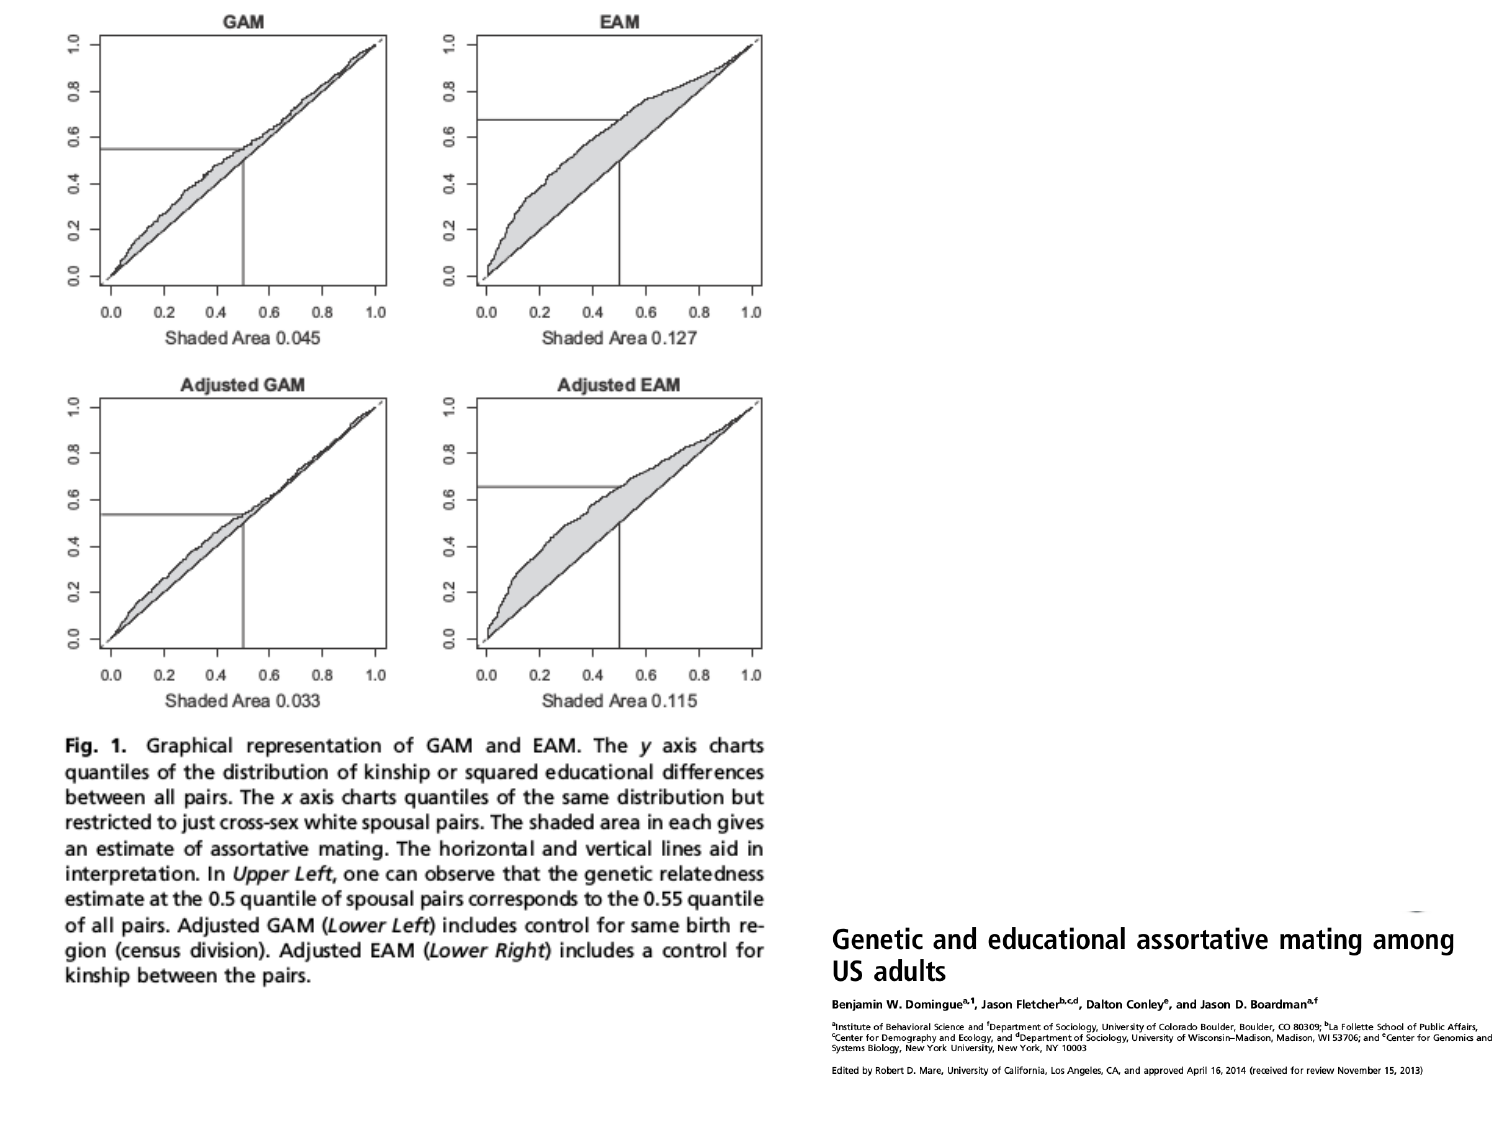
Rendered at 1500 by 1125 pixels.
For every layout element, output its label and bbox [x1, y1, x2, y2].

picture [37, 0, 780, 1004]
picture [824, 911, 1500, 1082]
